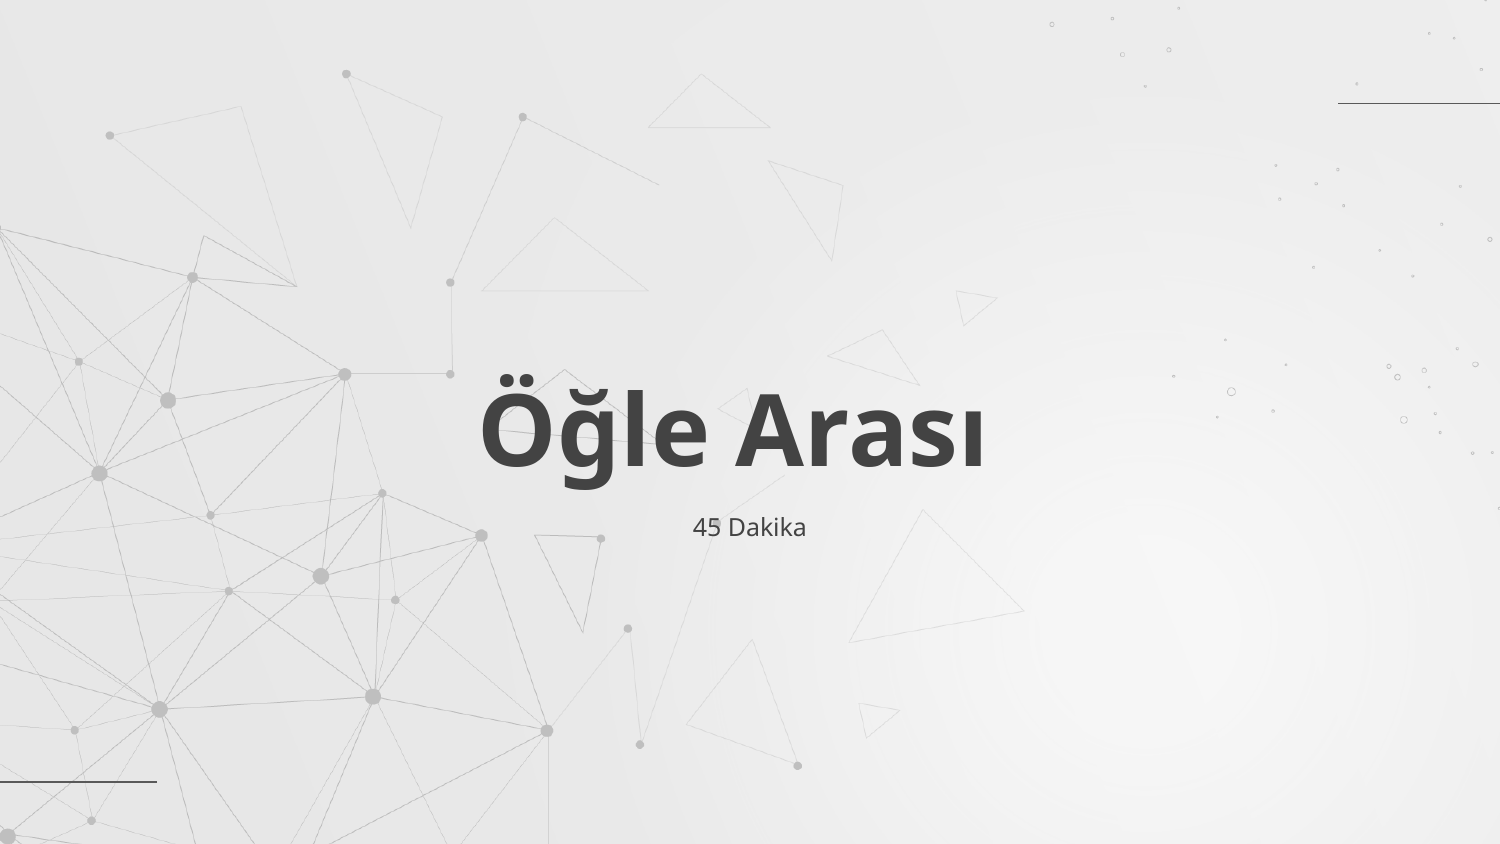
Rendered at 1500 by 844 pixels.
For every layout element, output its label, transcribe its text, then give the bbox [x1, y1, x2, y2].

title Öğle Arası [267, 277, 1200, 502]
subtitle 45 Dakika [353, 502, 1147, 662]
